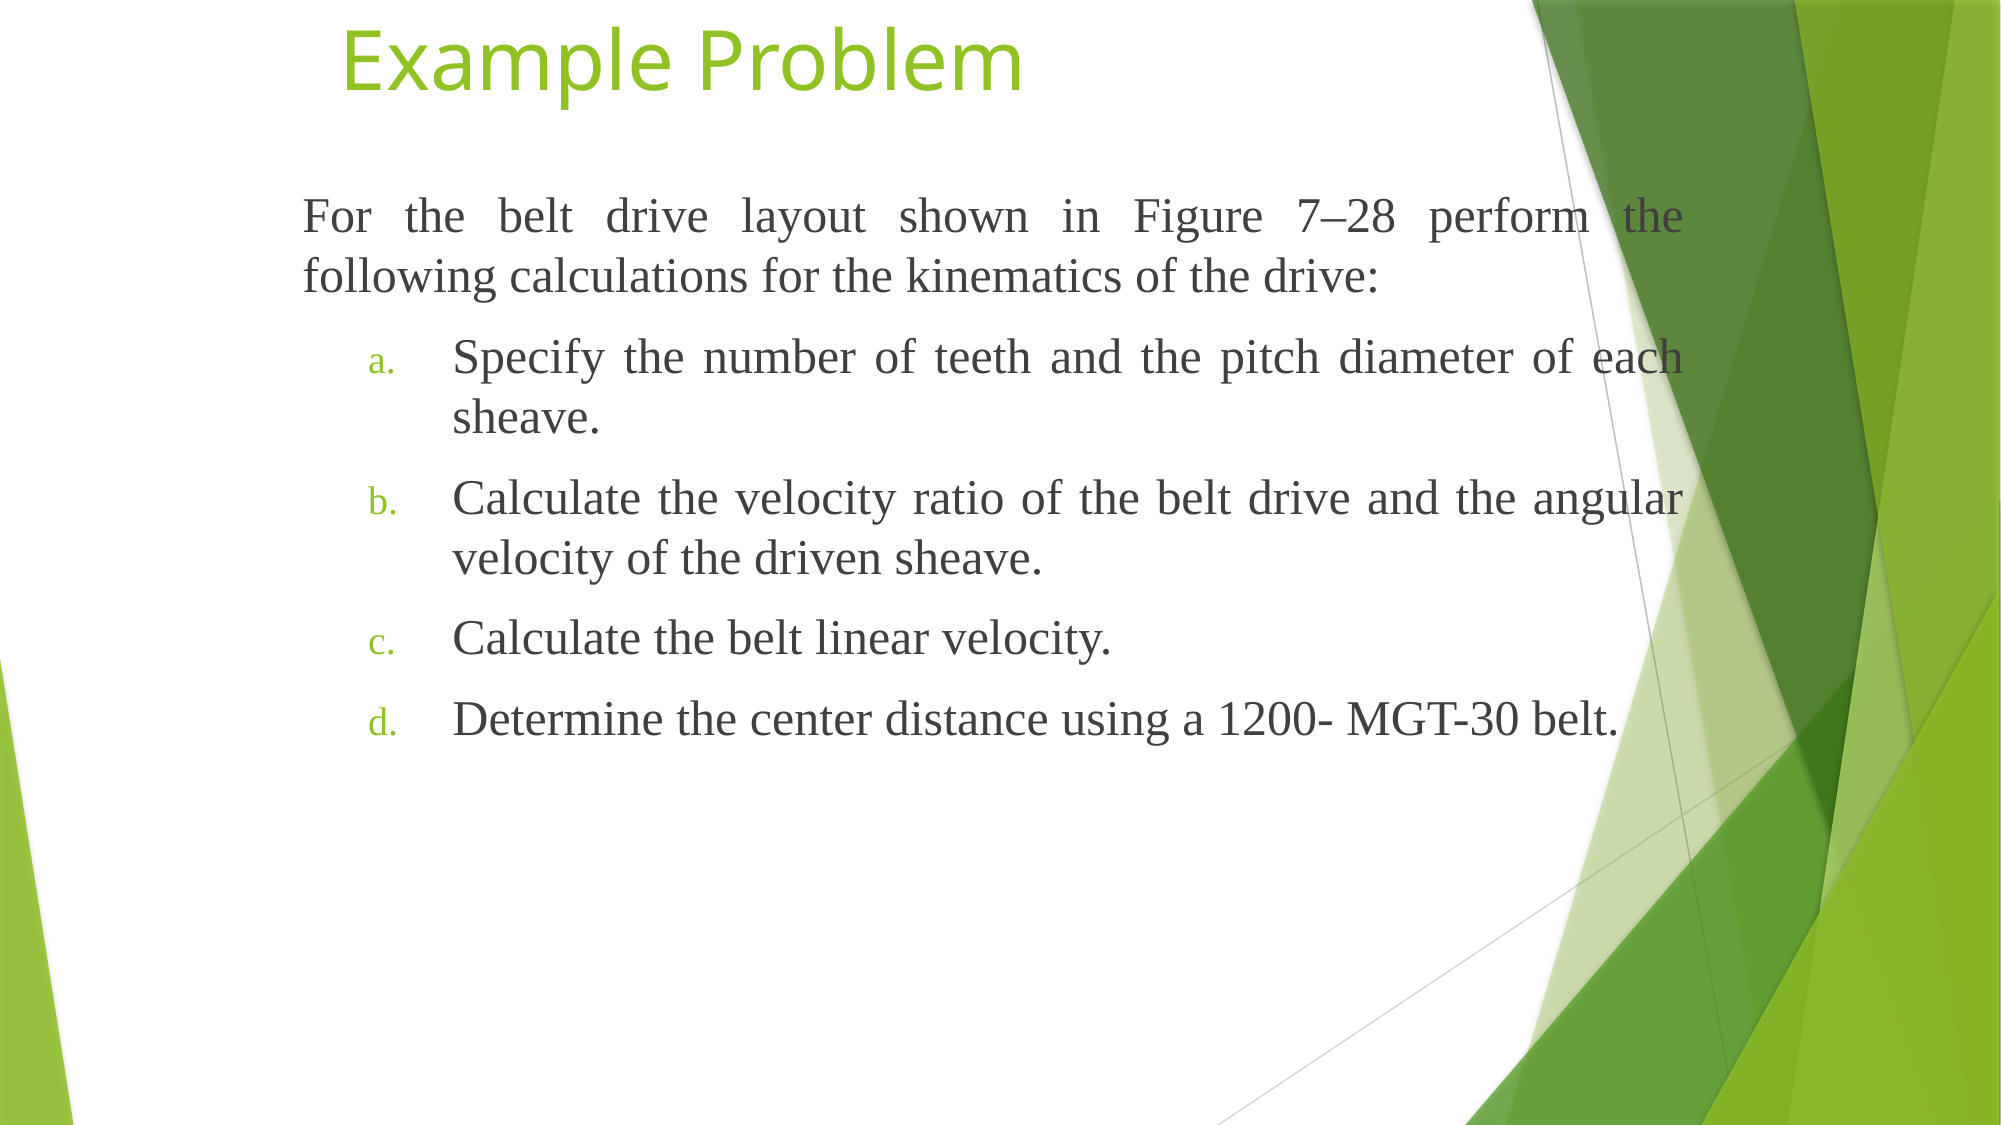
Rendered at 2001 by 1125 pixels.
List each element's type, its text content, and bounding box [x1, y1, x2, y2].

list For the belt drive layout shown in Figure 7–28 perform the following calculations for the kinematics of the drive: Specify the number of teeth and the pitch diameter of each sheave. Calculate the velocity ratio of the belt drive and the angular velocity of the driven sheave. Calculate the belt linear velocity. Determine the center distance using a 1200- MGT-30 belt. [287, 174, 1700, 1088]
title Example Problem [324, 0, 1675, 163]
